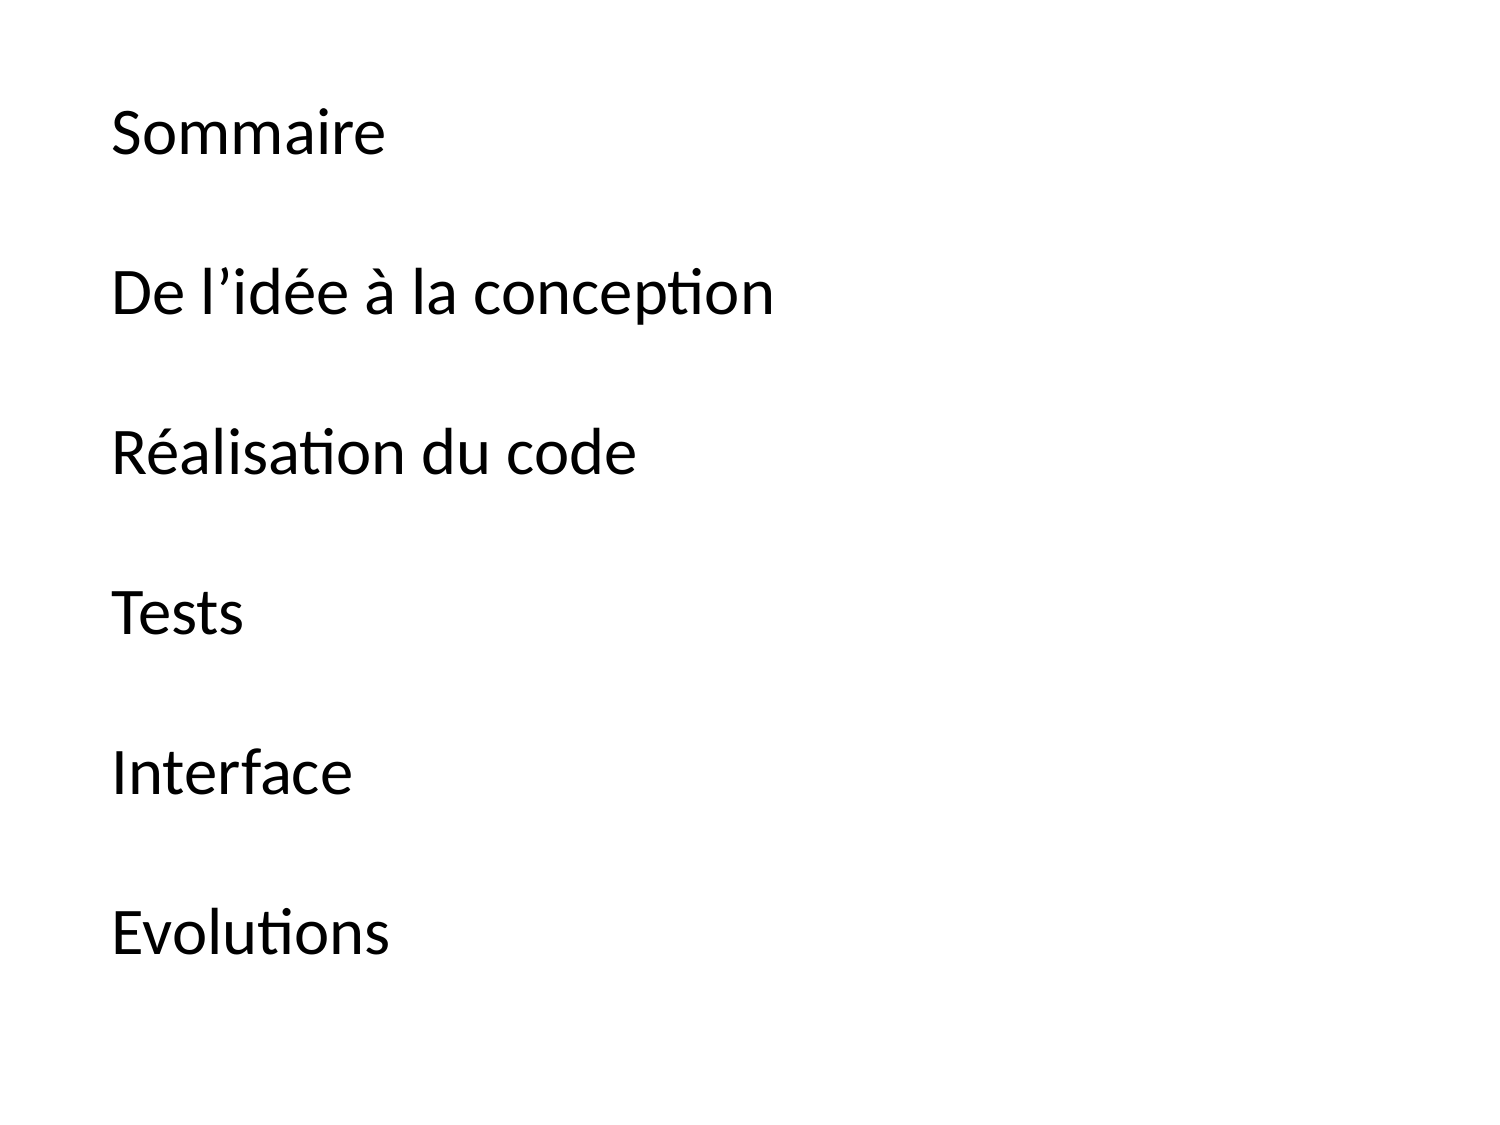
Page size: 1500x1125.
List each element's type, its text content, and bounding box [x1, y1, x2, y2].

text_box Sommaire De l’idée à la conception Réalisation du code Tests Interface Evolutions [96, 80, 1422, 976]
